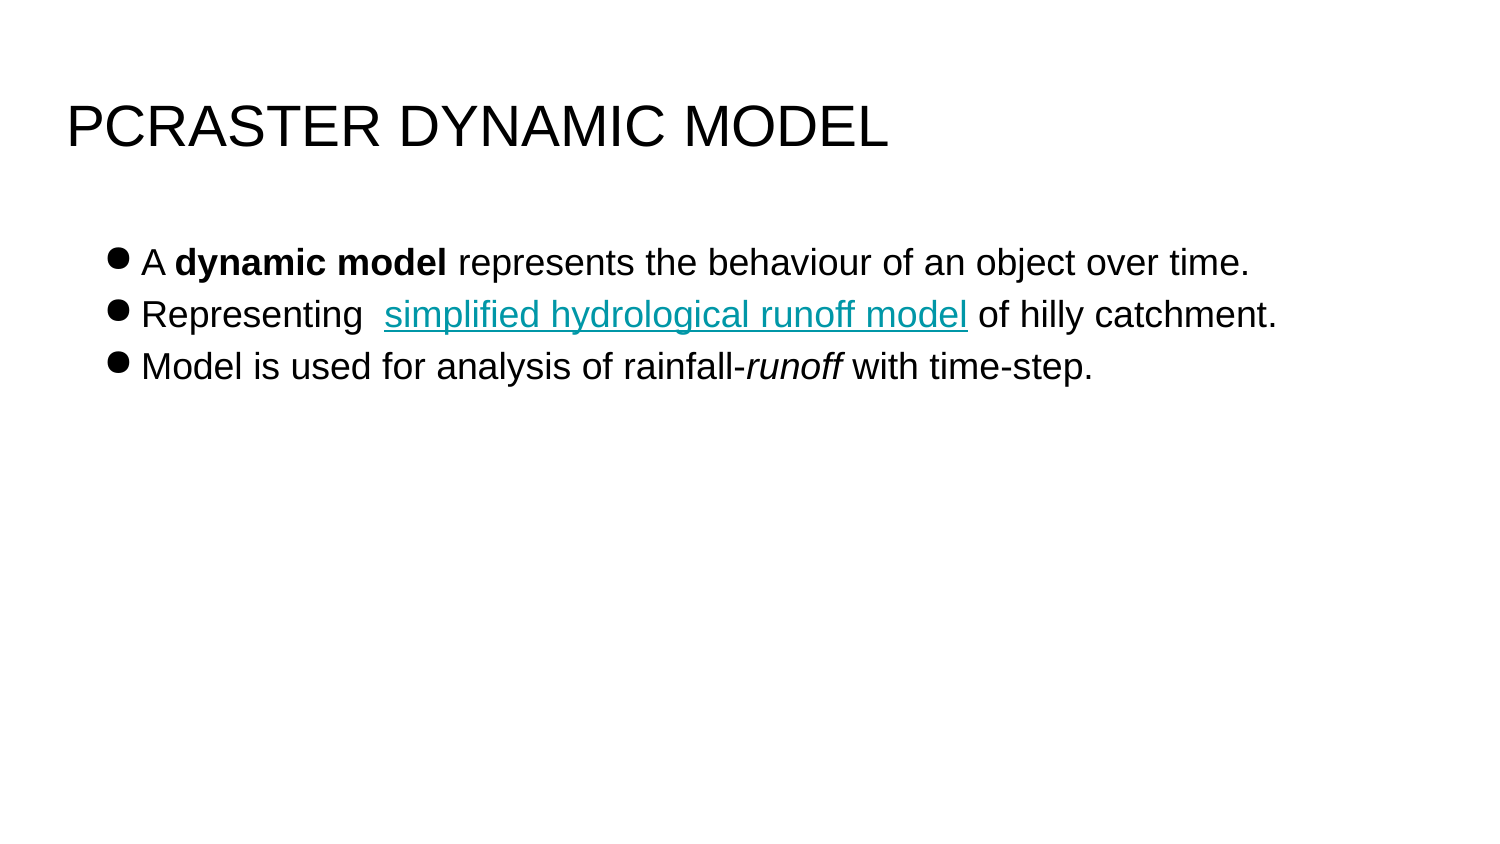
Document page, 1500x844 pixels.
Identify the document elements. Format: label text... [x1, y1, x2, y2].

title PCRASTER DYNAMIC MODEL [51, 72, 1449, 167]
list A dynamic model represents the behaviour of an object over time. Representing simplified hydrological runoff model of hilly catchment. Model is used for analysis of rainfall-runoff with time-step. [51, 189, 1449, 750]
